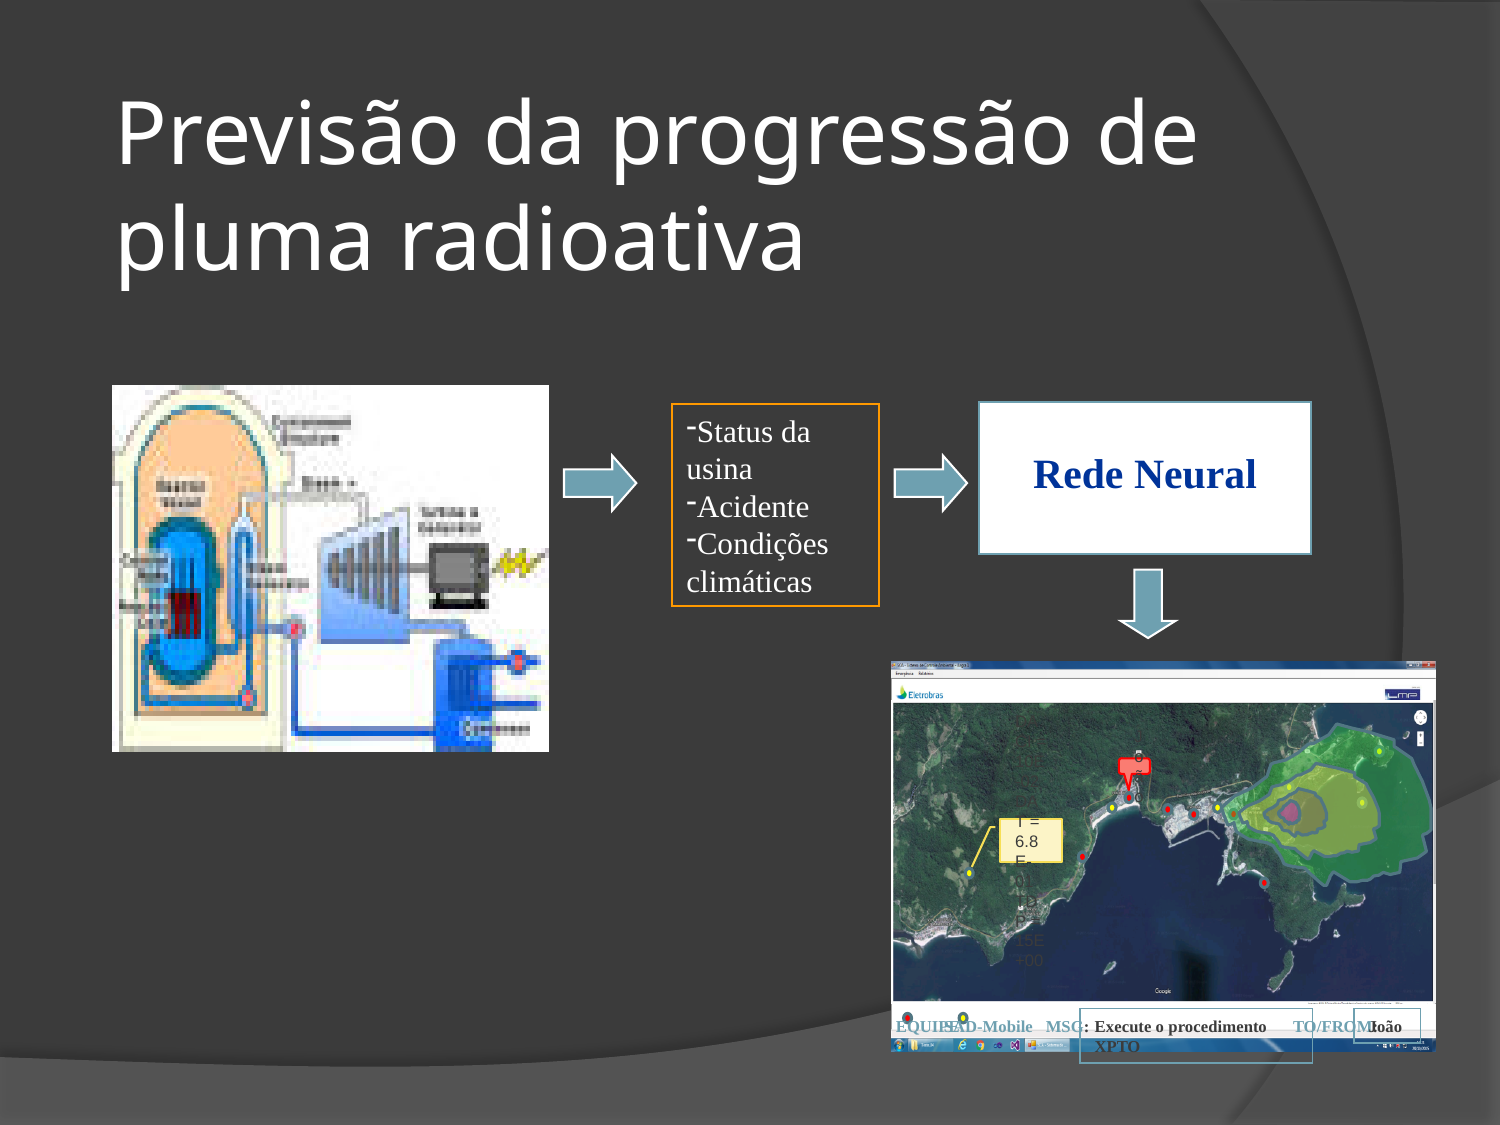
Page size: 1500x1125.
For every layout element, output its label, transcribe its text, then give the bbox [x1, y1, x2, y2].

text_box Rede Neural [978, 401, 1312, 554]
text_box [891, 661, 1436, 1052]
text_box [894, 455, 968, 511]
picture [111, 385, 549, 752]
text_box Status da usina Acidente Condições climáticas [671, 403, 879, 606]
text_box [1120, 569, 1176, 639]
text_box Previsão da progressão de pluma radioativa [99, 70, 1325, 258]
text_box [563, 455, 637, 511]
